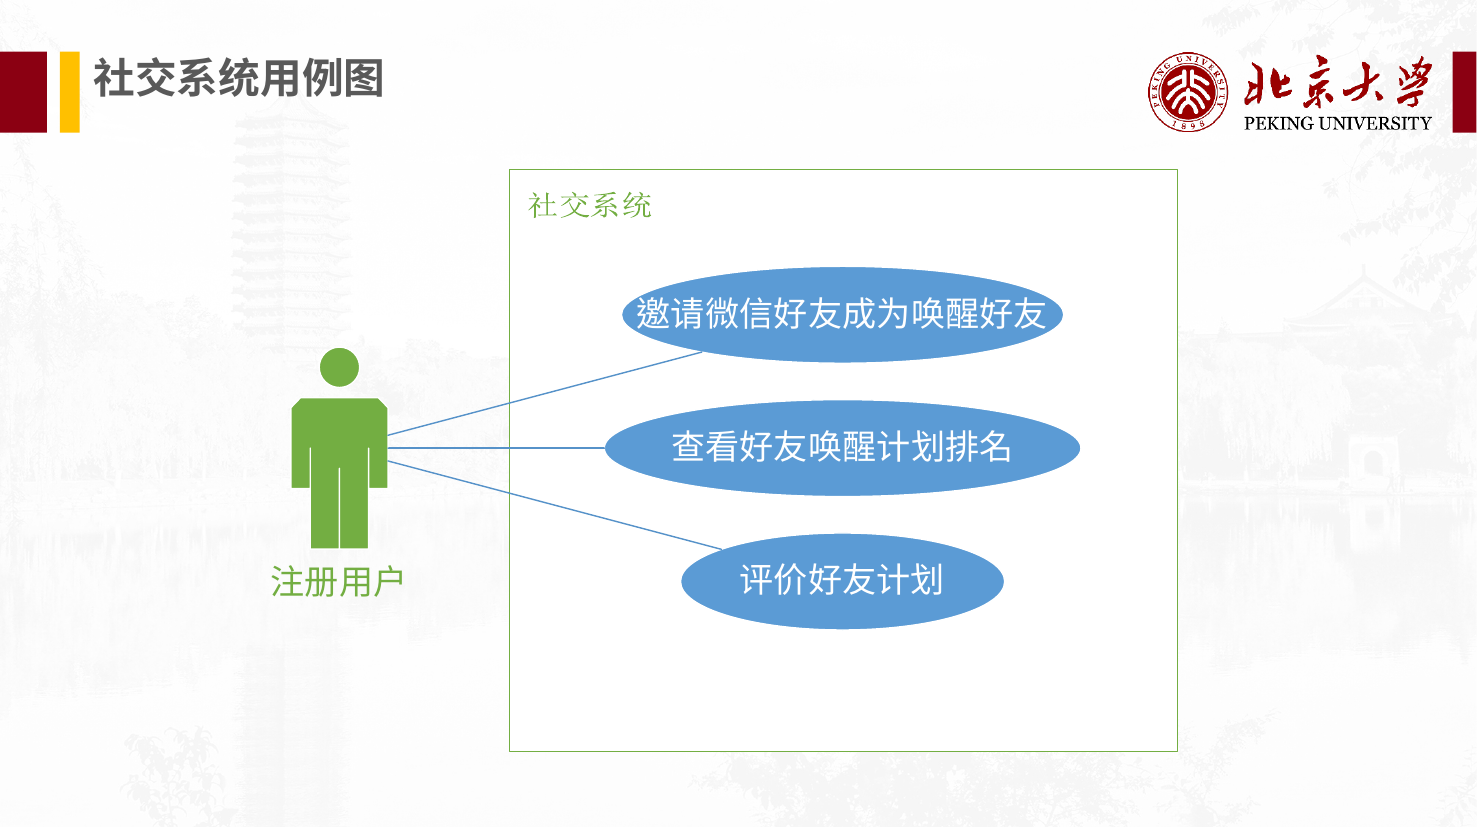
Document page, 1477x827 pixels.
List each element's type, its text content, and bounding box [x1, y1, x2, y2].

text_box 社交系统用例图 [93, 52, 408, 103]
picture [0, 0, 1477, 827]
text_box [58, 50, 82, 135]
text_box [1450, 50, 1477, 135]
text_box [0, 50, 49, 135]
